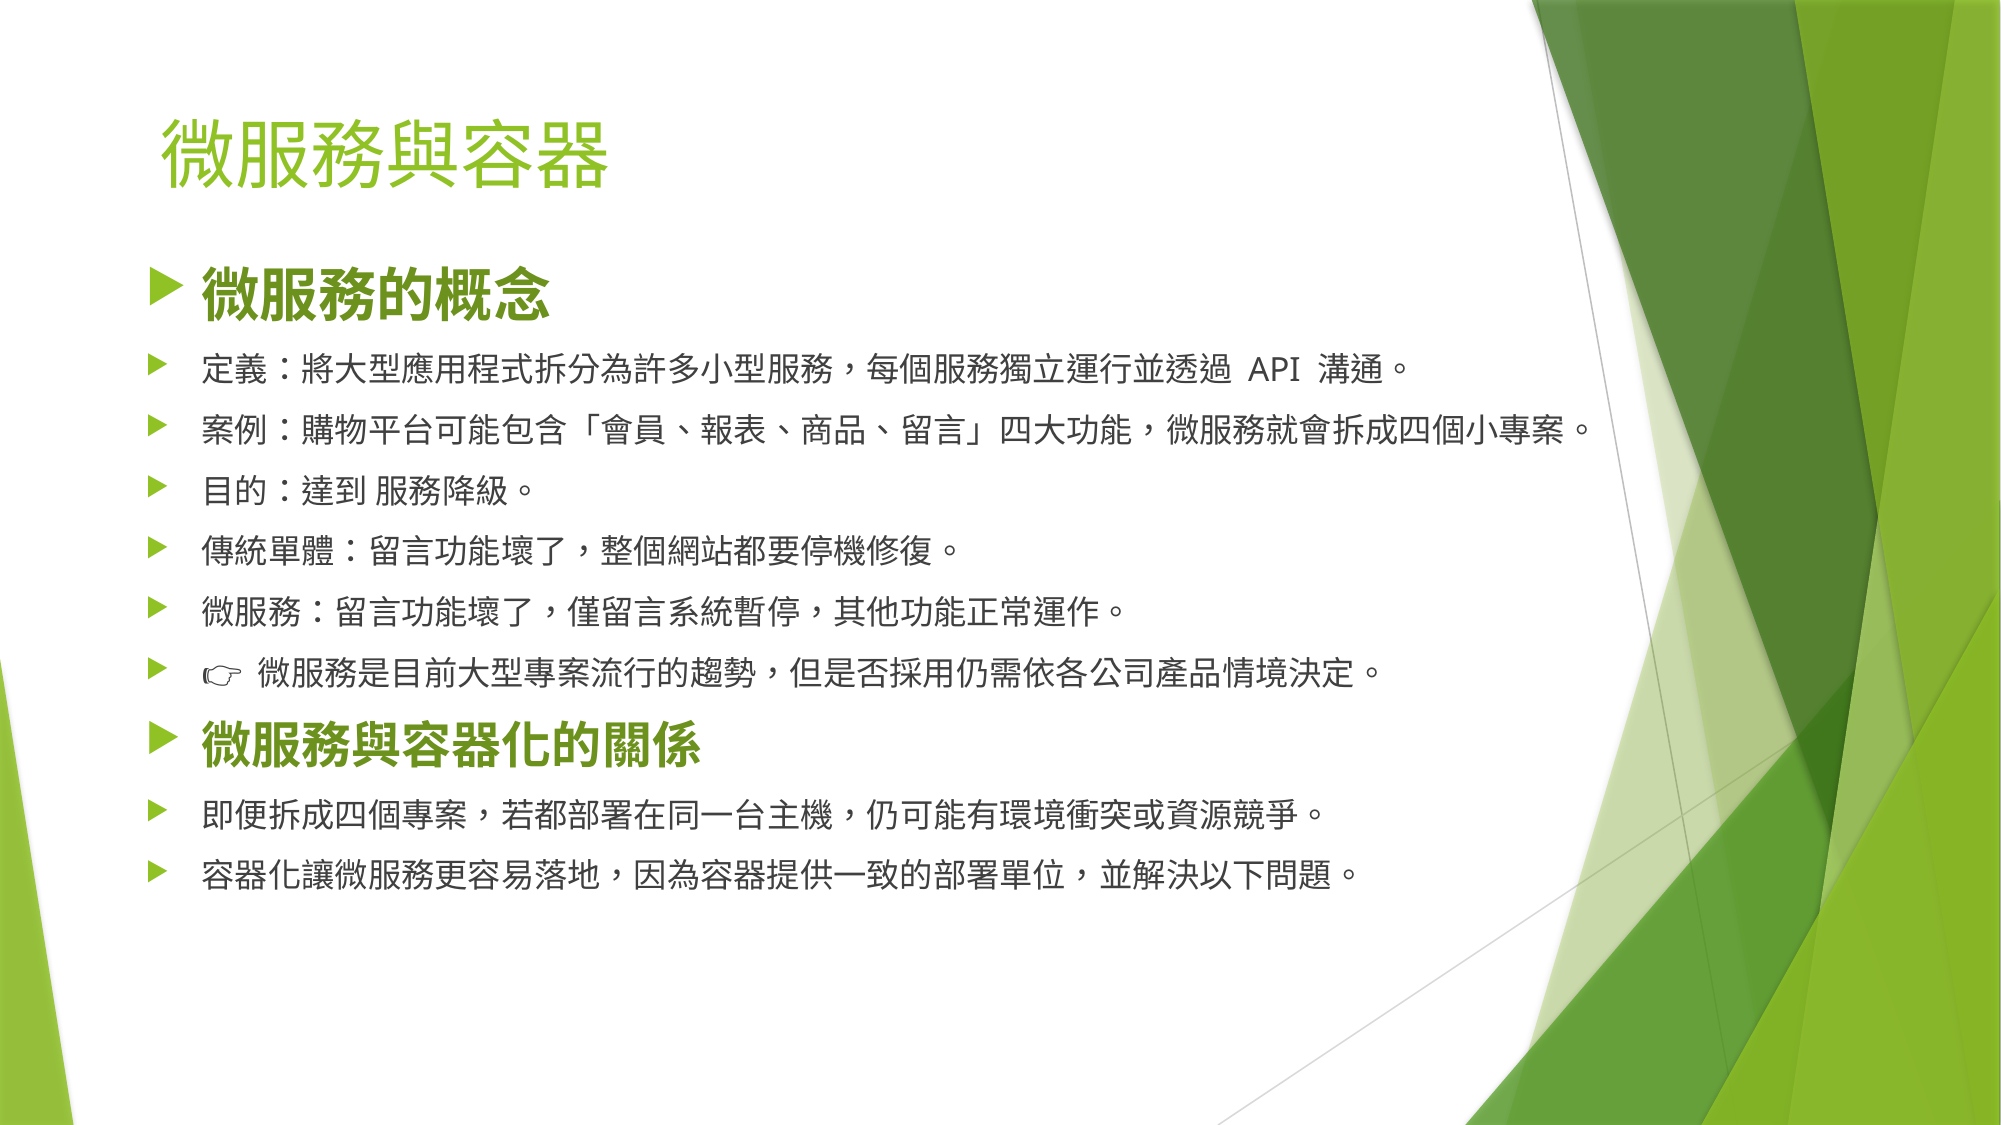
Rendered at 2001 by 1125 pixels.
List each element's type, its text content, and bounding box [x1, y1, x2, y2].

list 微服務的概念 定義：將大型應用程式拆分為許多小型服務，每個服務獨立運行並透過 API 溝通。 案例：購物平台可能包含「會員、報表、商品、留言」四大功能，微服務就會拆成四個小專案。 目的：達到 服務降級。 傳統單體：留言功能壞了，整個網站都要停機修復。 微服務：留言功能壞了，僅留言系統暫停，其他功能正常運作。 👉 微服務是目前大型專案流行的趨勢，但是否採用仍需依各公司產品情境決定。 微服務與容器化的關係 即便拆成四個專案，若都部署在同一台主機，仍可能有環境衝突或資源競爭。 容器化讓微服務更容易落地，因為容器提供一致的部署單位，並解決以下問題。 [130, 250, 1848, 1021]
title 微服務與容器 [111, 99, 1522, 317]
